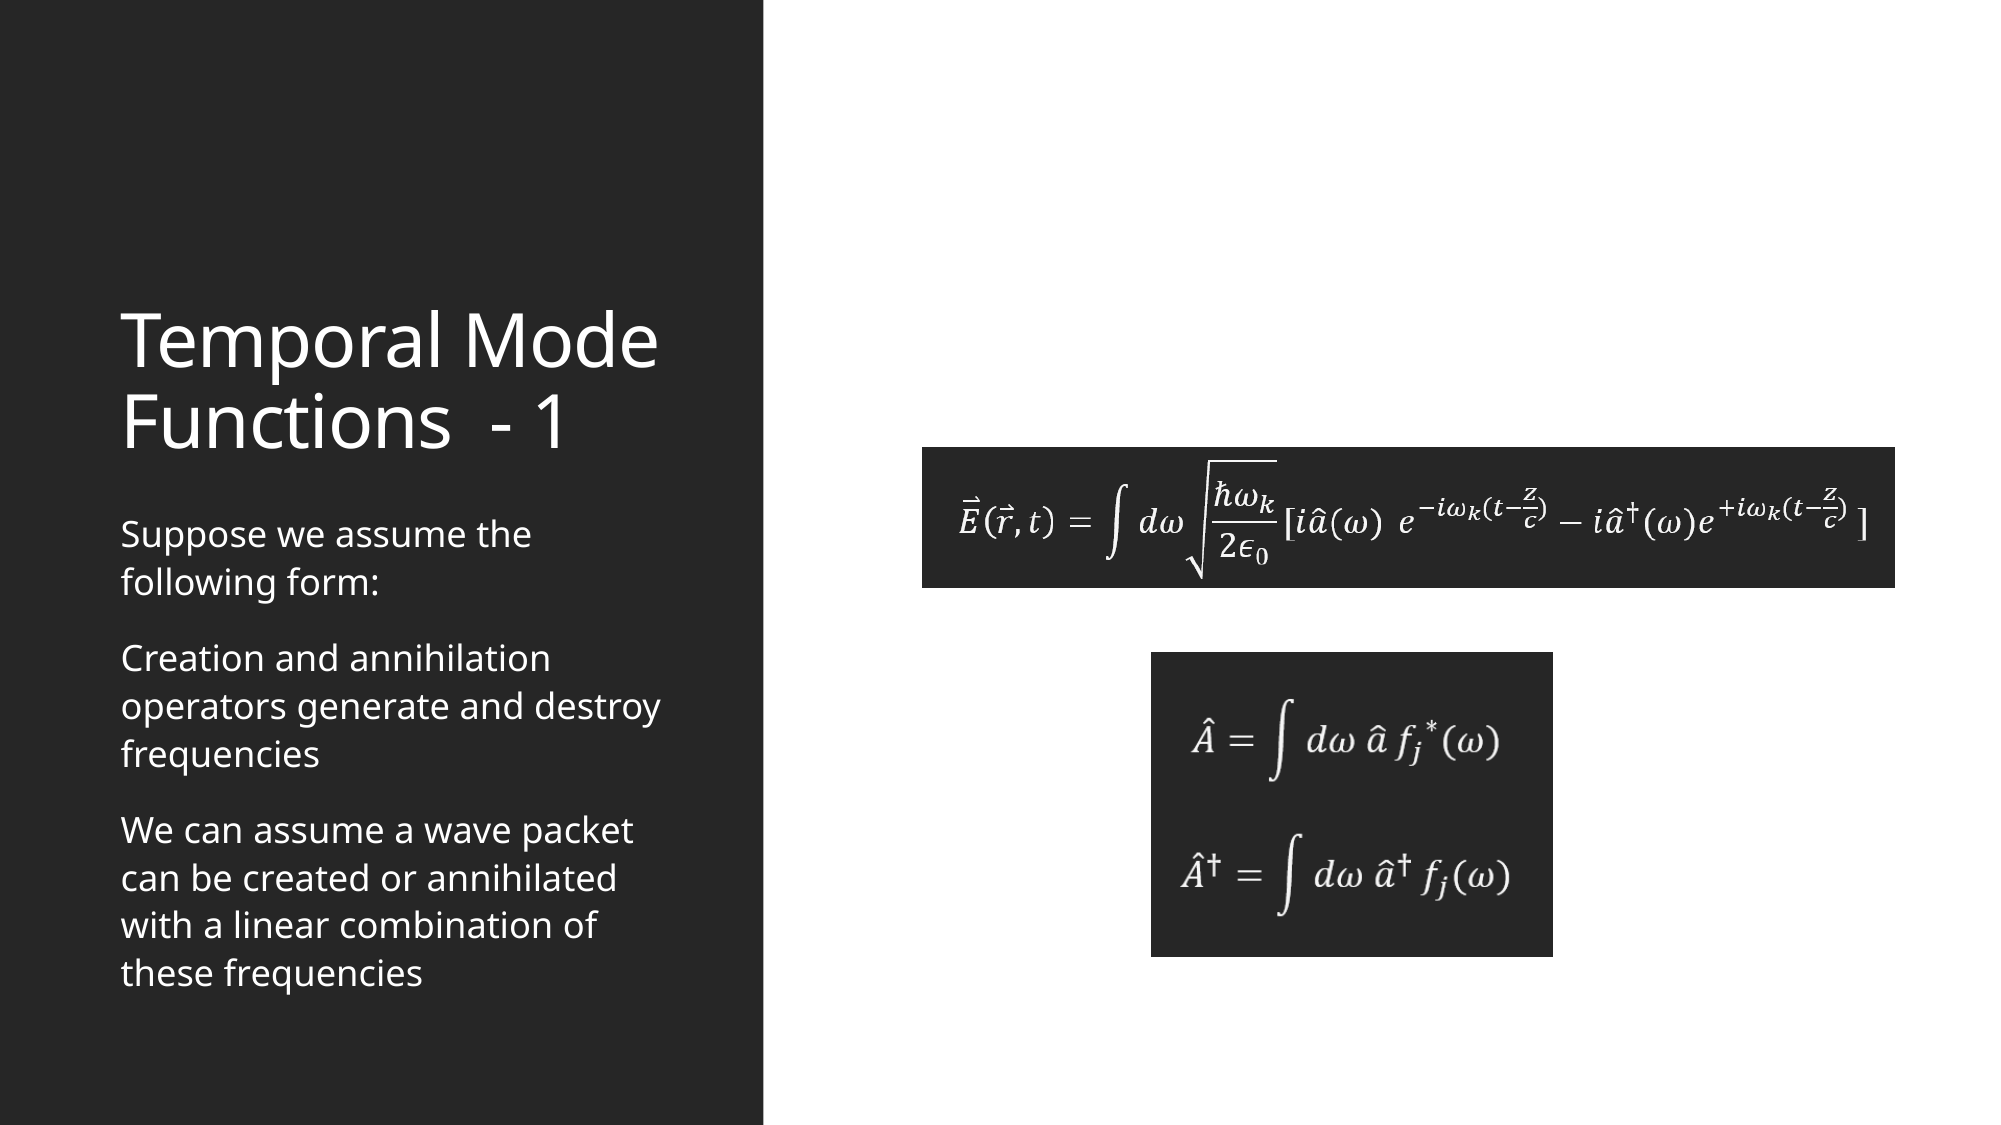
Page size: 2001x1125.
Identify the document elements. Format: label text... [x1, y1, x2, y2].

title Temporal Mode Functions - 1 [105, 128, 683, 473]
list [921, 447, 1895, 588]
list Suppose we assume the following form: Creation and annihilation operators generate and destroy frequencies We can assume a wave packet can be created or annihilated with a linear combination of these frequencies [105, 499, 683, 1002]
picture [1150, 651, 1553, 957]
